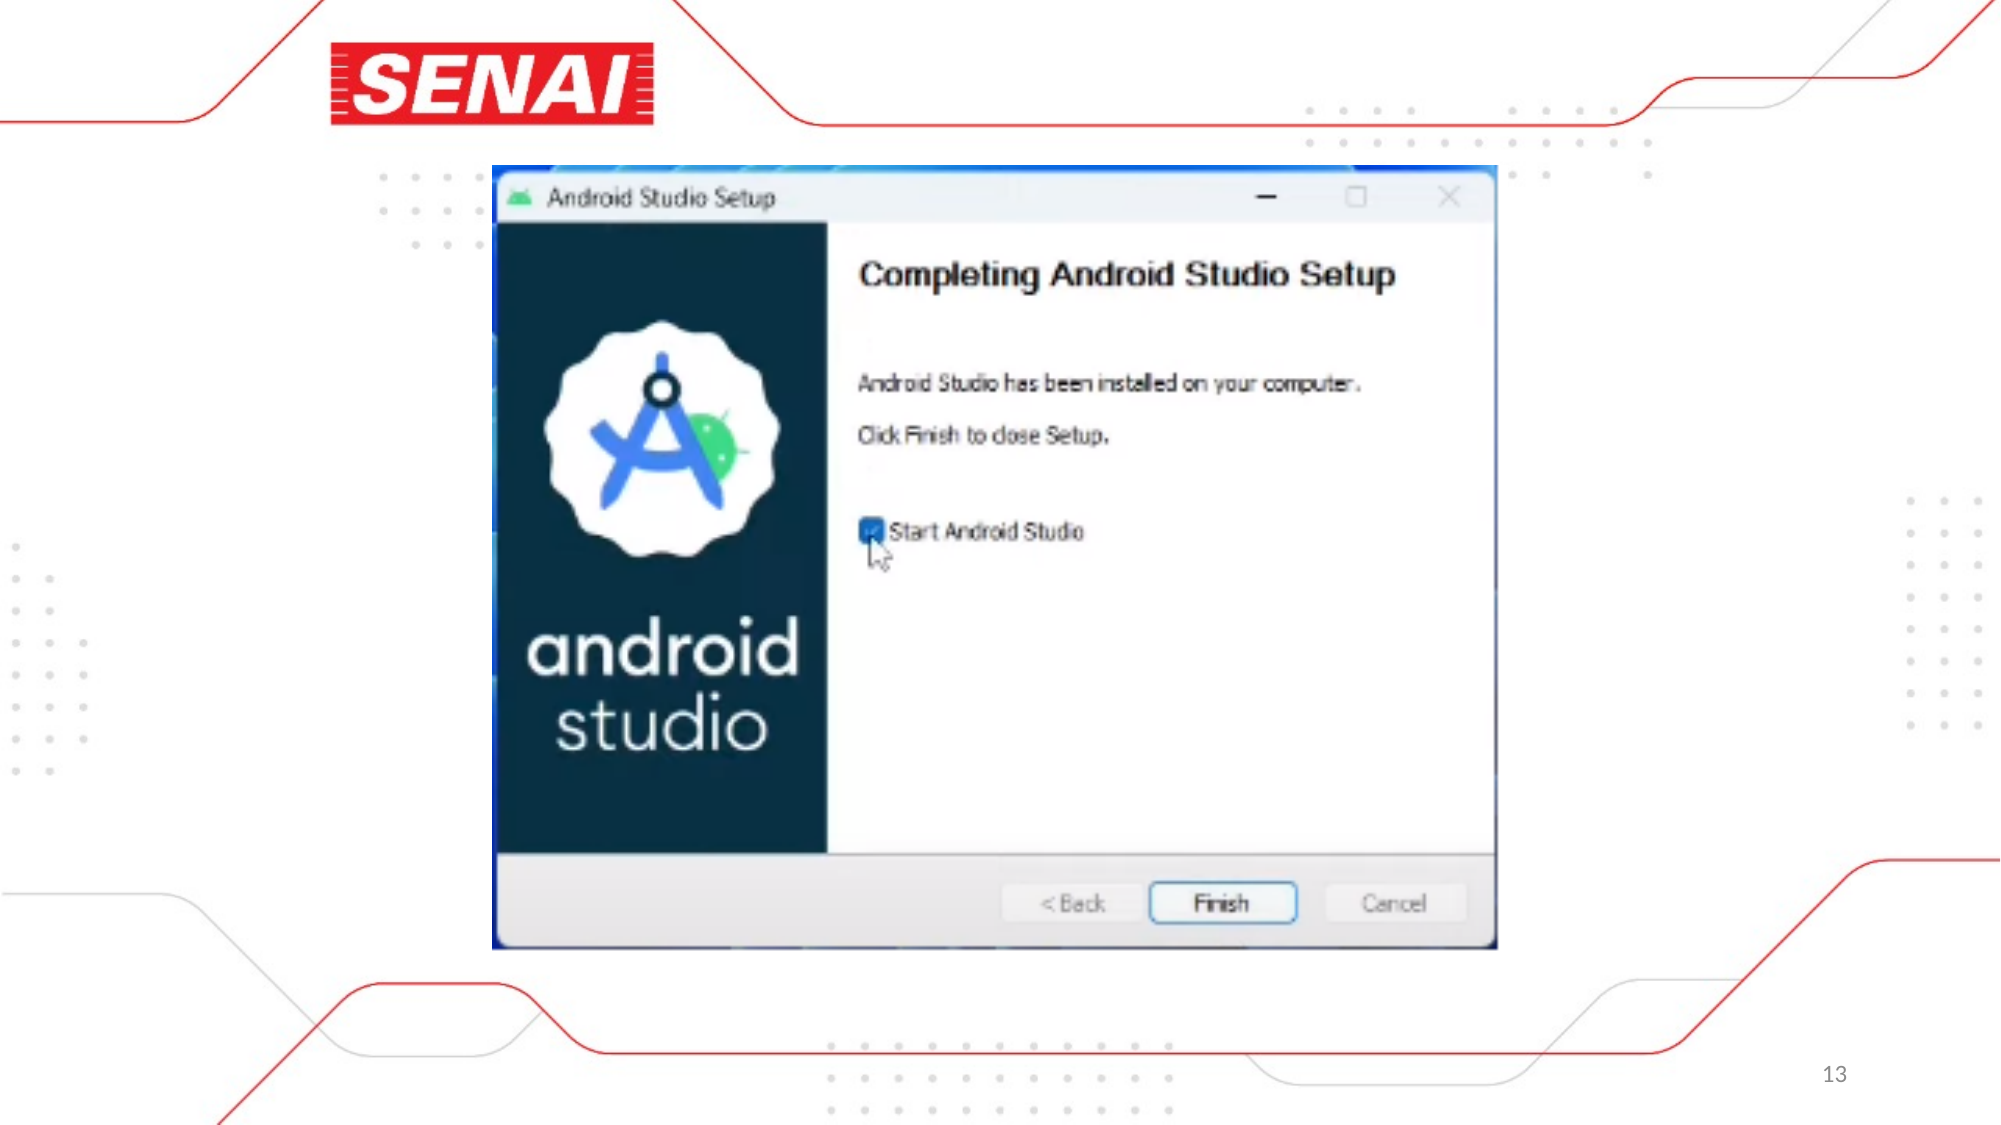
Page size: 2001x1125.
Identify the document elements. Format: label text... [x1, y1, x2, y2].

picture [0, 0, 2001, 1125]
slide_number 13 [1412, 1042, 1863, 1103]
